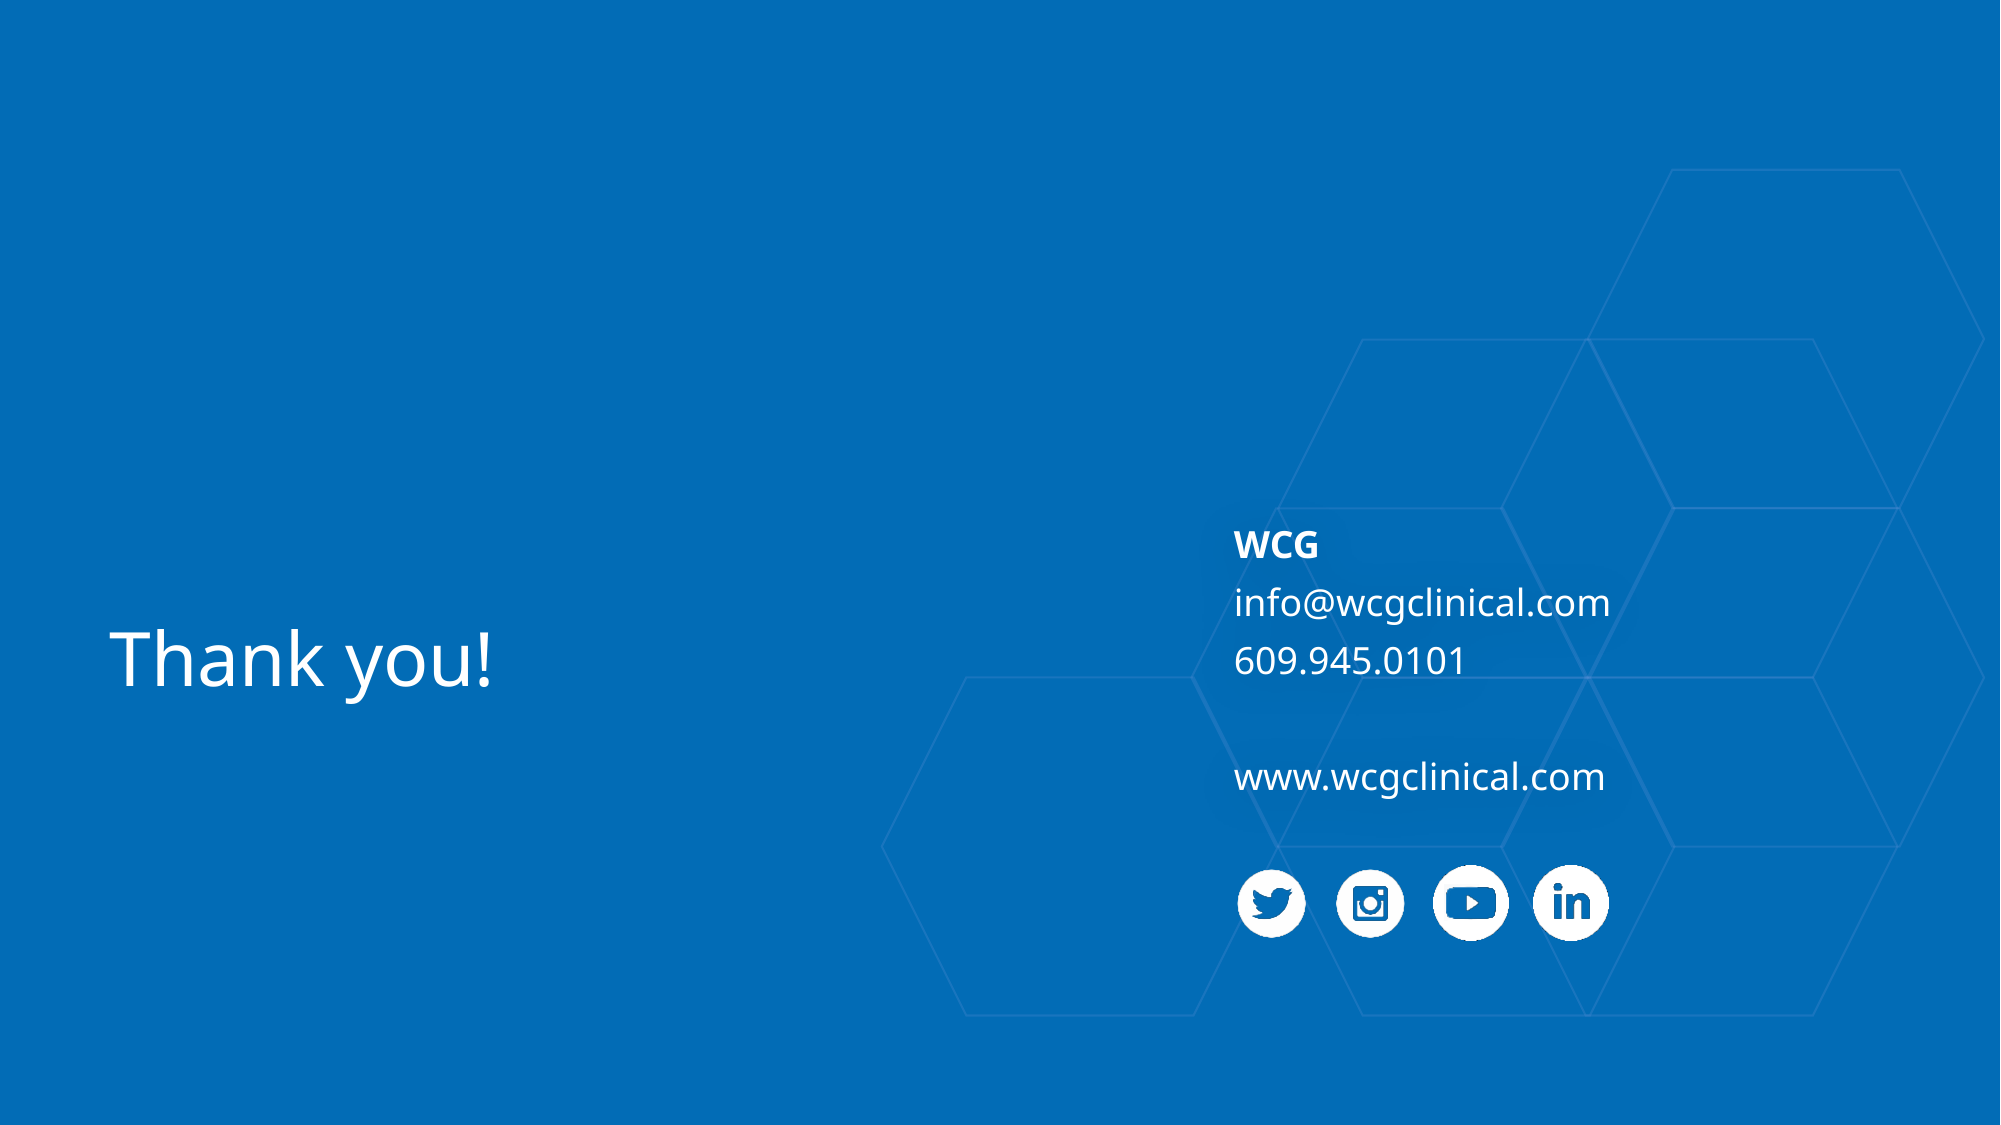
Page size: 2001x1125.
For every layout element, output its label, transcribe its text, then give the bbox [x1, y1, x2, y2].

picture [1333, 865, 1409, 941]
picture [1233, 865, 1309, 941]
list Thank you! [109, 566, 1000, 914]
picture [1433, 865, 1509, 941]
picture [1533, 865, 1609, 941]
